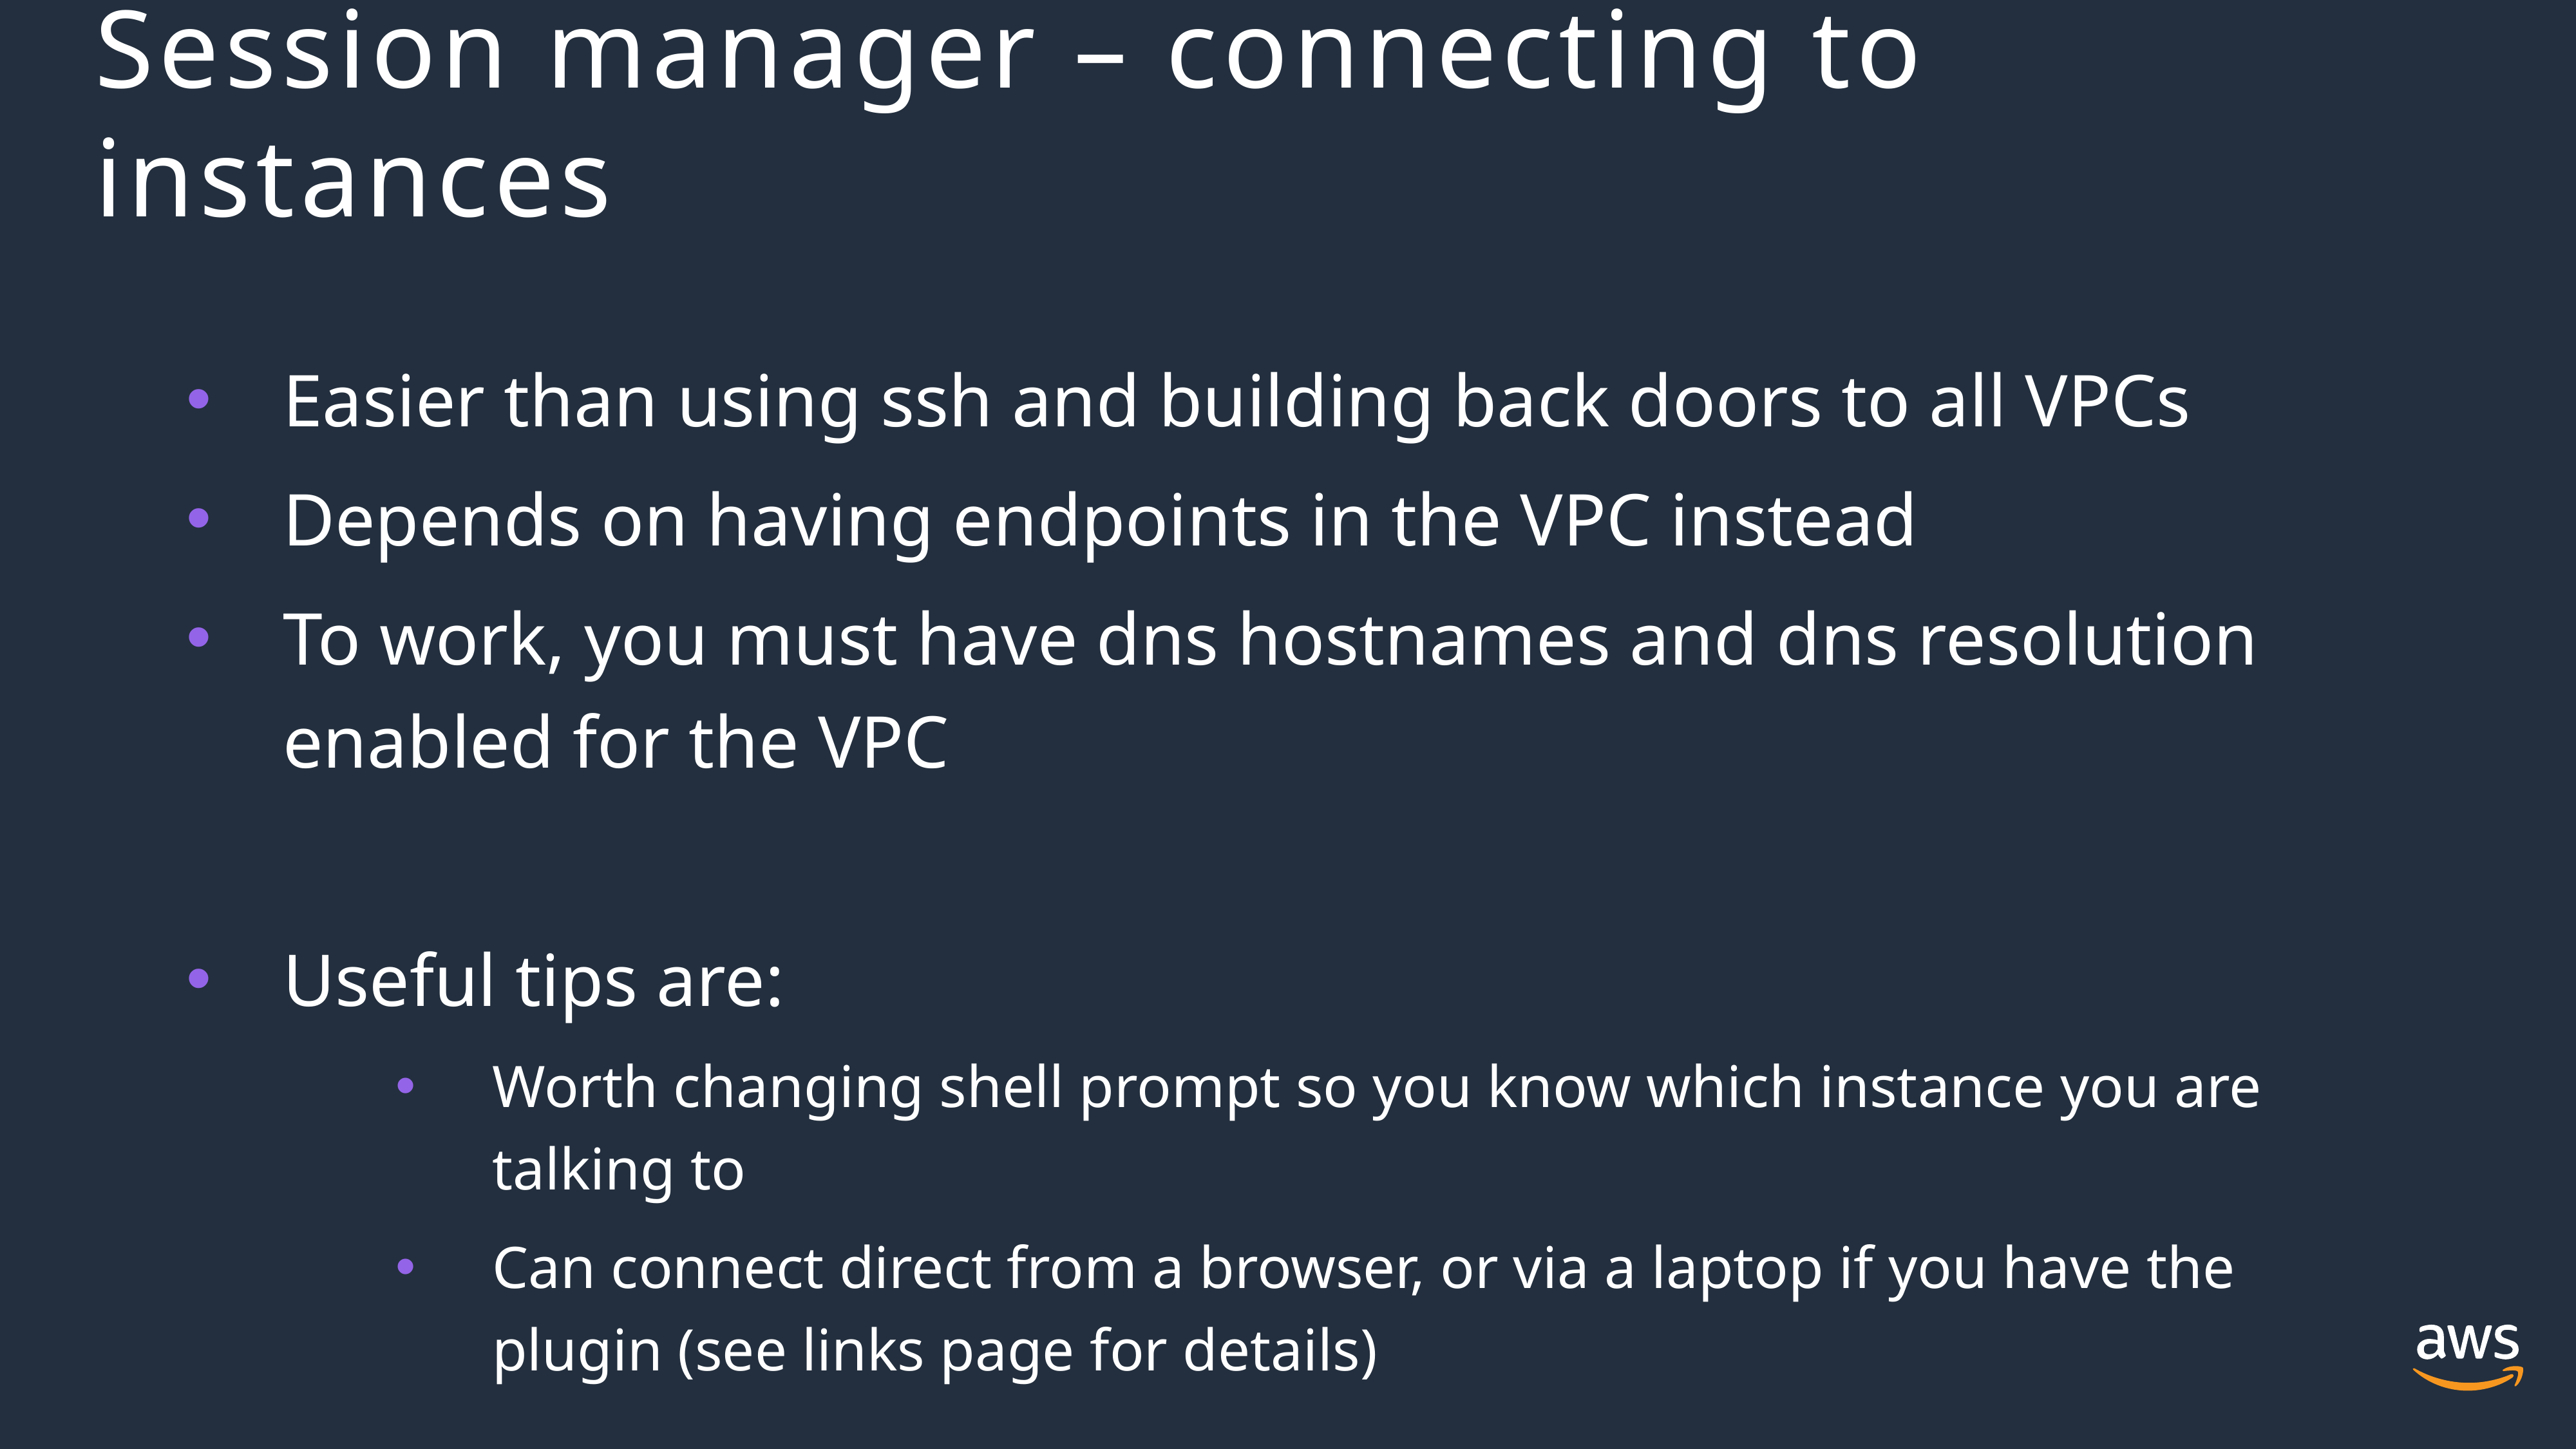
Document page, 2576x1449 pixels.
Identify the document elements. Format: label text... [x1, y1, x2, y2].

title Session manager – connecting to instances [94, 32, 2407, 187]
list Easier than using ssh and building back doors to all VPCs Depends on having endpoints in the VPC instead To work, you must have dns hostnames and dns resolution enabled for the VPC Useful tips are: Worth changing shell prompt so you know which instance you are talking to Can connect direct from a browser, or via a laptop if you have the plugin (see links page for details) [185, 337, 2391, 1264]
